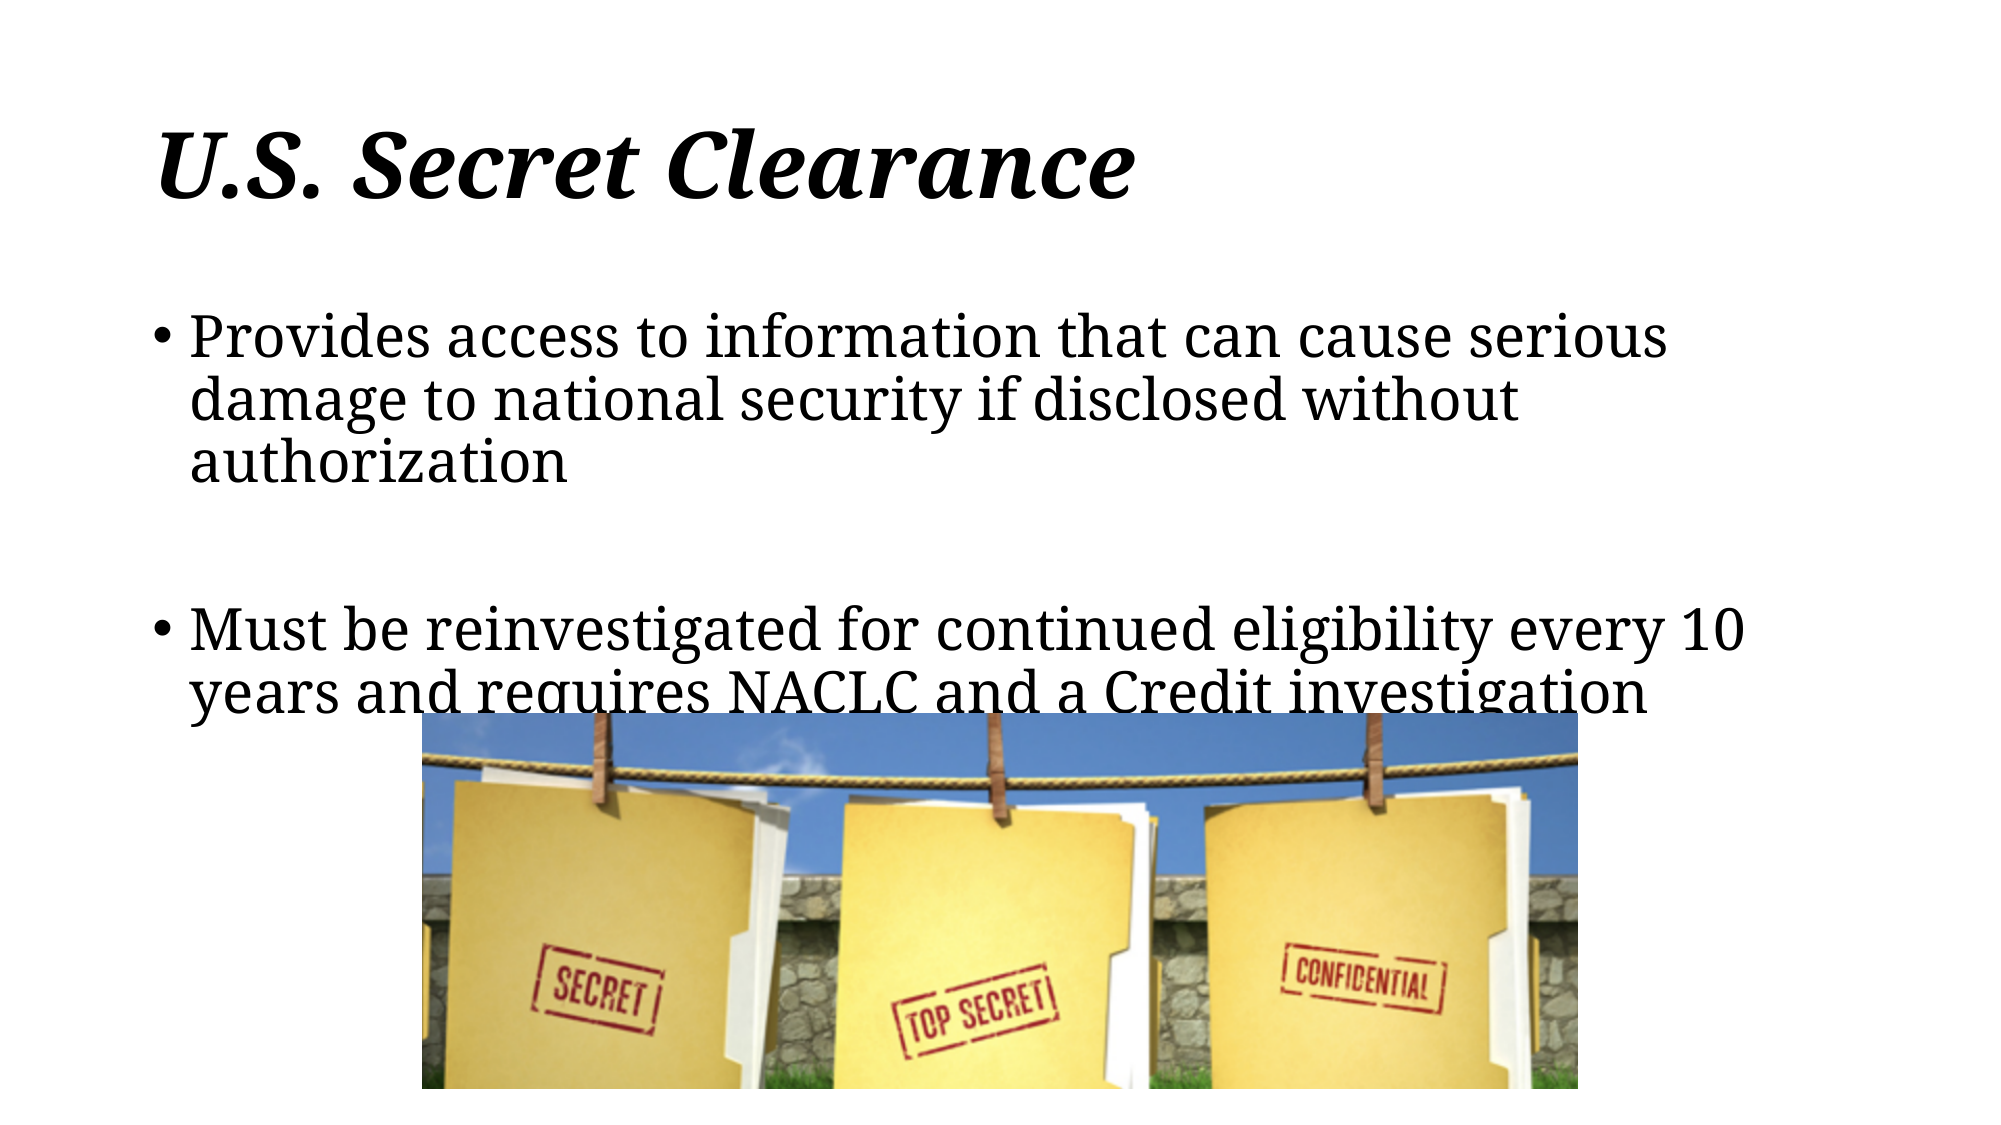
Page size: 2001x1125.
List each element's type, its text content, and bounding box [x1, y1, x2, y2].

list Provides access to information that can cause serious damage to national security if disclosed without authorization Must be reinvestigated for continued eligibility every 10 years and requires NACLC and a Credit investigation [137, 299, 1863, 1014]
picture [422, 712, 1578, 1089]
title U.S. Secret Clearance [137, 59, 1863, 278]
